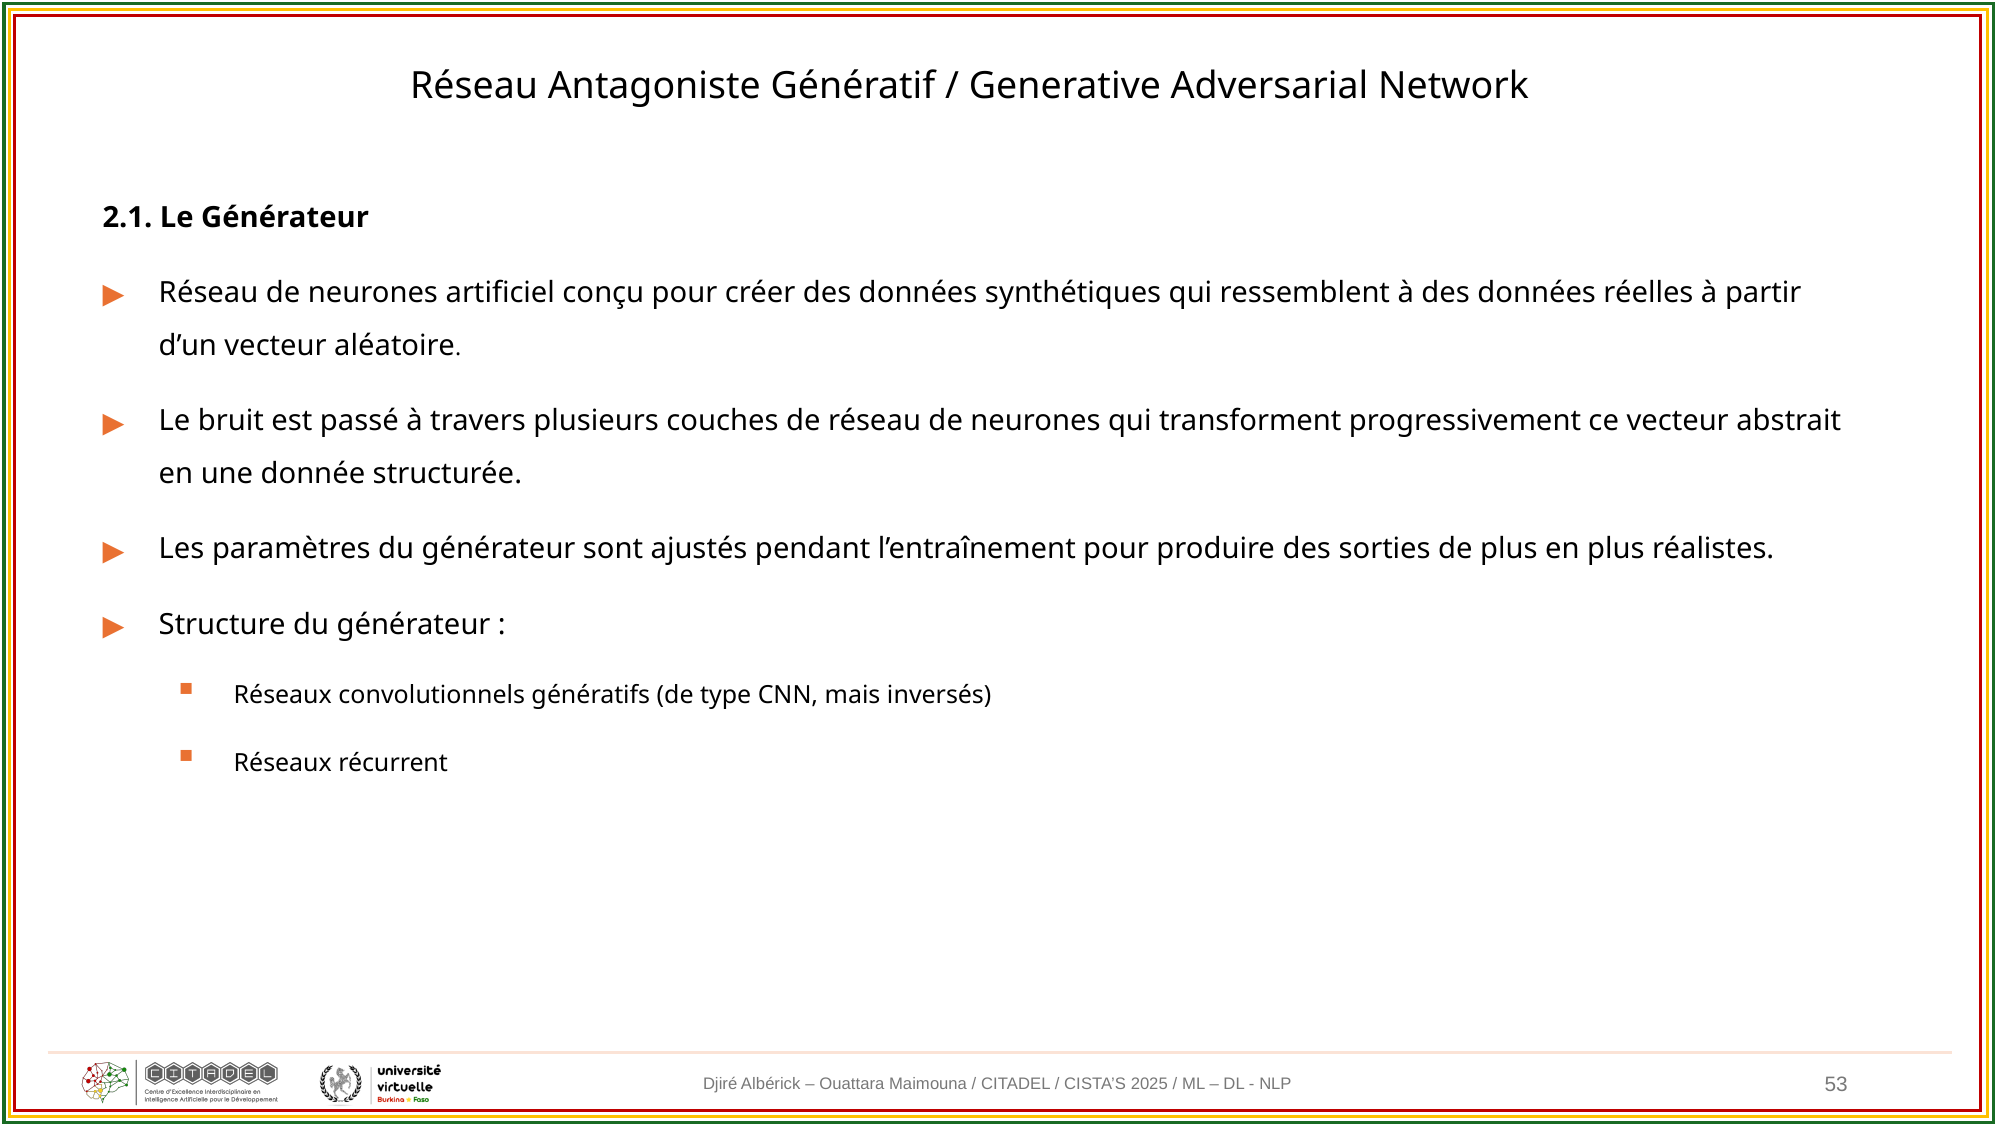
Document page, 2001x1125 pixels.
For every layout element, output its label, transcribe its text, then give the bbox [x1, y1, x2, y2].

slide_number 53 [1412, 1063, 1863, 1103]
text_box [82, 142, 1932, 890]
text_box Réseau Antagoniste Génératif / Generative Adversarial Network [82, 46, 1858, 129]
picture [78, 1058, 281, 1107]
text_box 2.1. Le Générateur Réseau de neurones artificiel conçu pour créer des données synthétiques qui ressemblent à des données réelles à partir d’un vecteur aléatoire. Le bruit est passé à travers plusieurs couches de réseau de neurones qui transforment progressivement ce vecteur abstrait en une donnée structurée. Les paramètres du générateur sont ajustés pendant l’entraînement pour produire des sorties de plus en plus réalistes. Structure du générateur : Réseaux convolutionnels génératifs (de type CNN, mais inversés) Réseaux récurrent [82, 160, 1863, 1032]
picture [311, 1058, 455, 1107]
